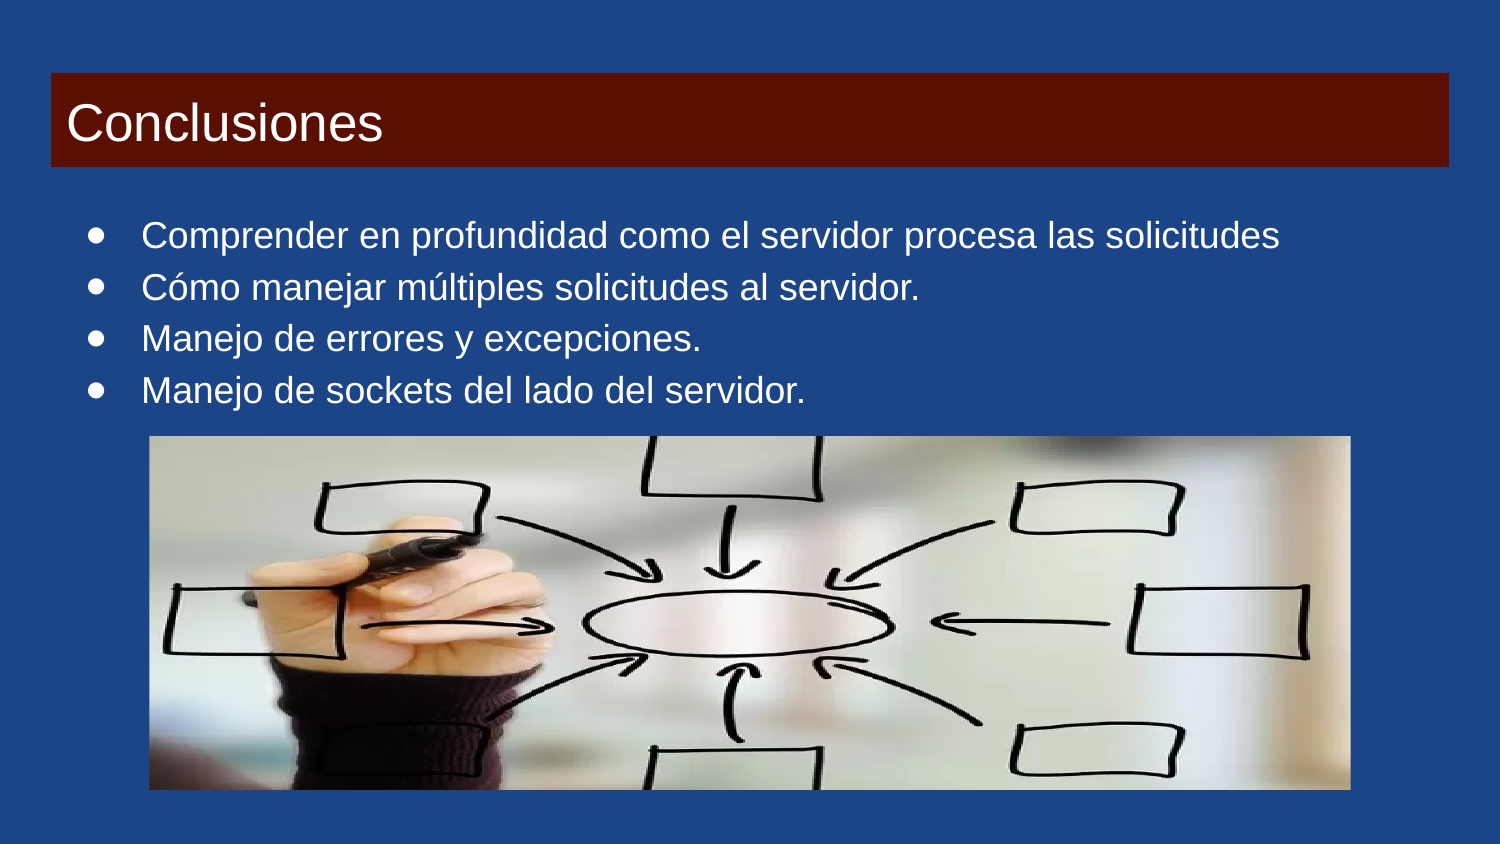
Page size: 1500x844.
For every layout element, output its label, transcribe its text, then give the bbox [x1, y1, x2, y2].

picture [149, 436, 1351, 790]
list Comprender en profundidad como el servidor procesa las solicitudes Cómo manejar múltiples solicitudes al servidor. Manejo de errores y excepciones. Manejo de sockets del lado del servidor. [51, 189, 1437, 437]
title Conclusiones [51, 72, 1449, 167]
